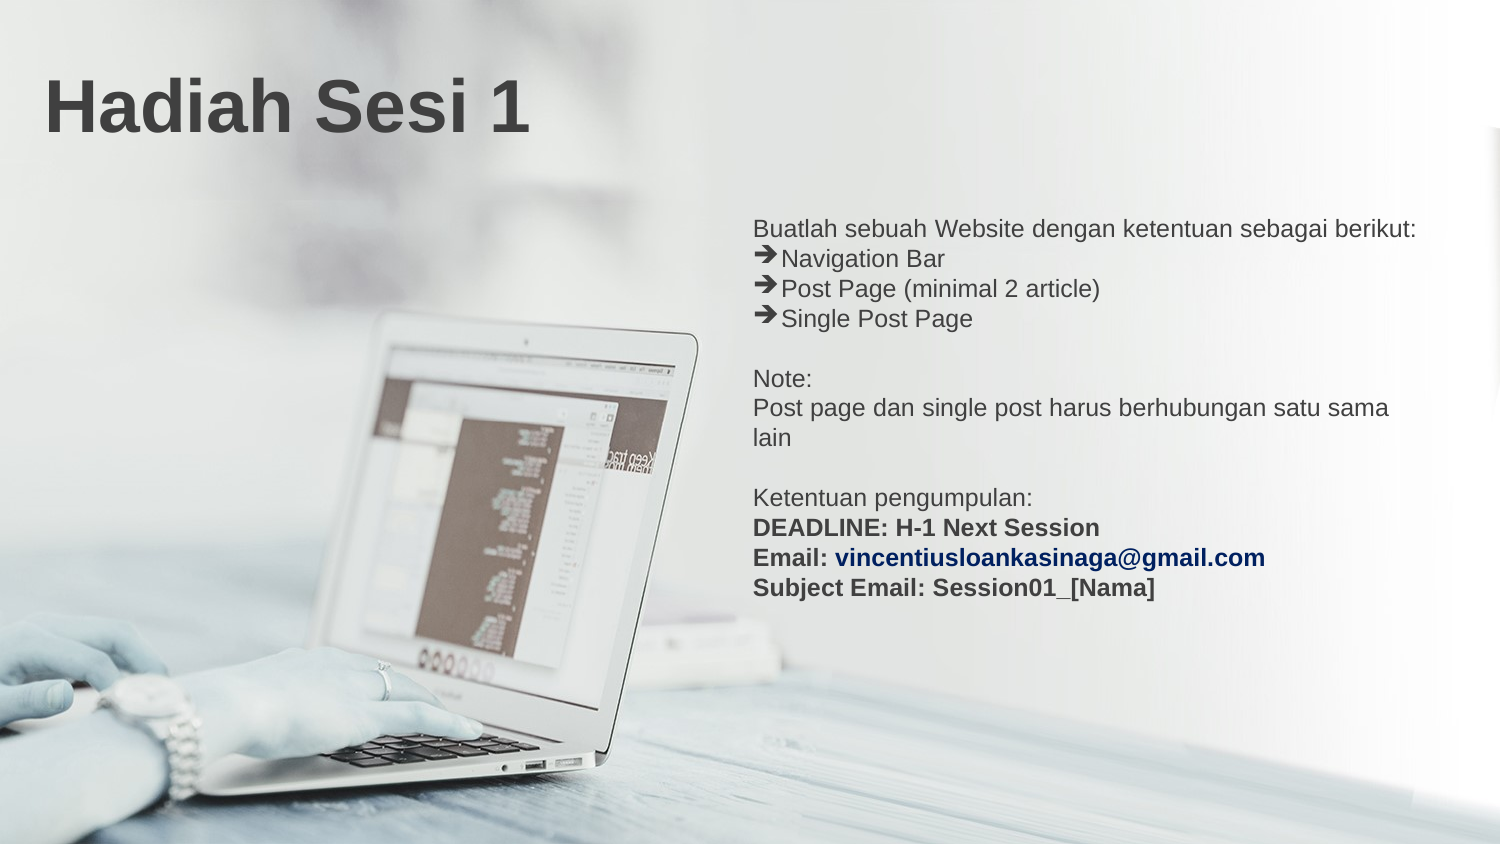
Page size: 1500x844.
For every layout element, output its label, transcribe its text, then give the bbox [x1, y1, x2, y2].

list Hadiah Sesi 1 [29, 55, 727, 151]
picture [0, 0, 1500, 844]
text_box Buatlah sebuah Website dengan ketentuan sebagai berikut: Navigation Bar Post Page (minimal 2 article) Single Post Page Note: Post page dan single post harus berhubungan satu sama lain Ketentuan pengumpulan: DEADLINE: H-1 Next Session Email: vincentiusloankasinaga@gmail.com Subject Email: Session01_[Nama] [738, 204, 1447, 639]
